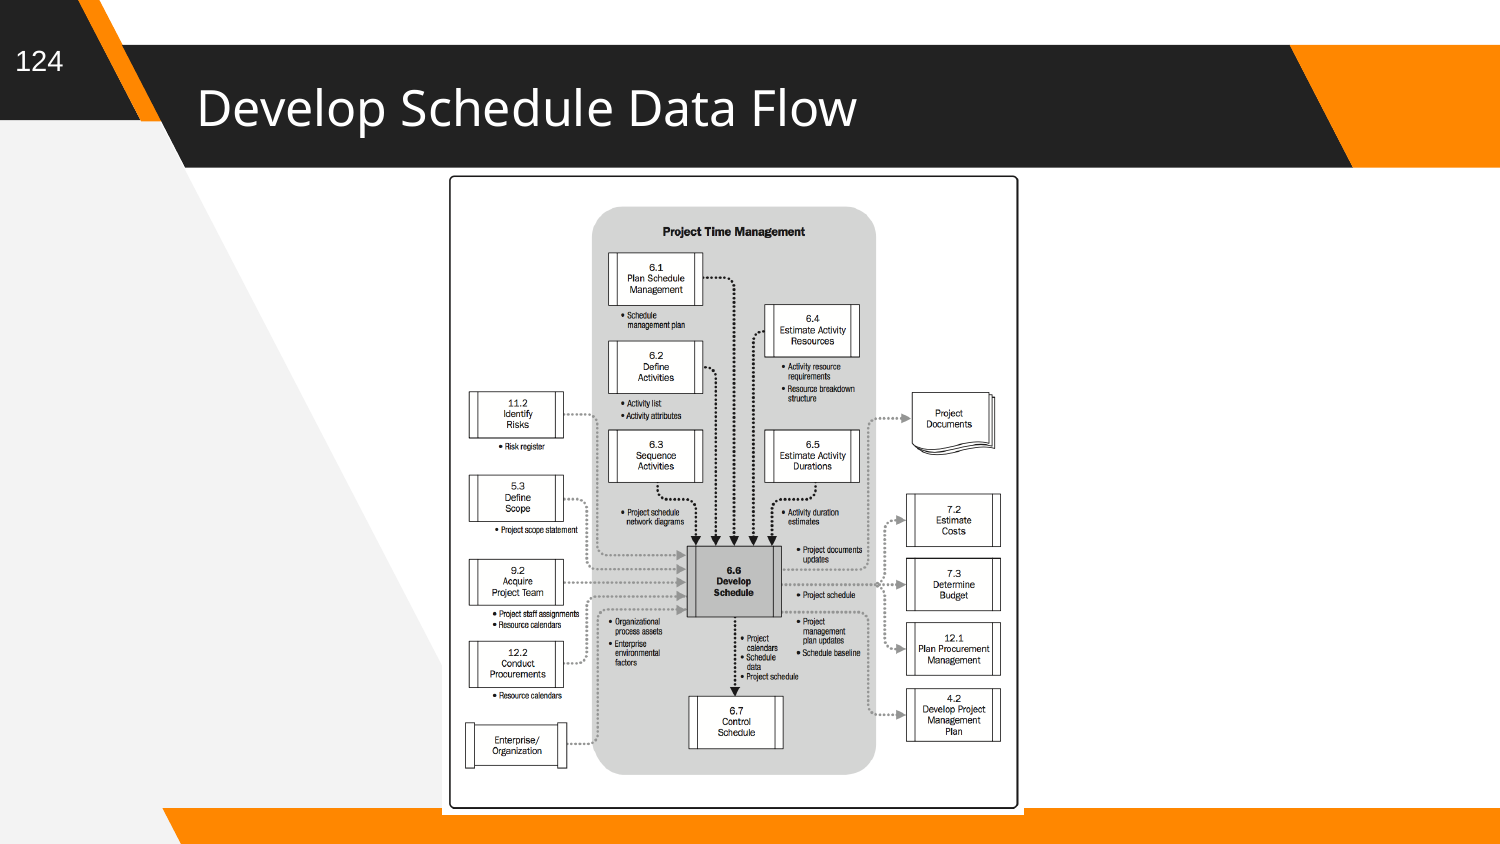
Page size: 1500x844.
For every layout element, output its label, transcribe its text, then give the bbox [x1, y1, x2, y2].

slide_number 124 [0, 0, 98, 121]
title Develop Schedule Data Flow [181, 45, 1285, 169]
picture [442, 167, 1024, 816]
